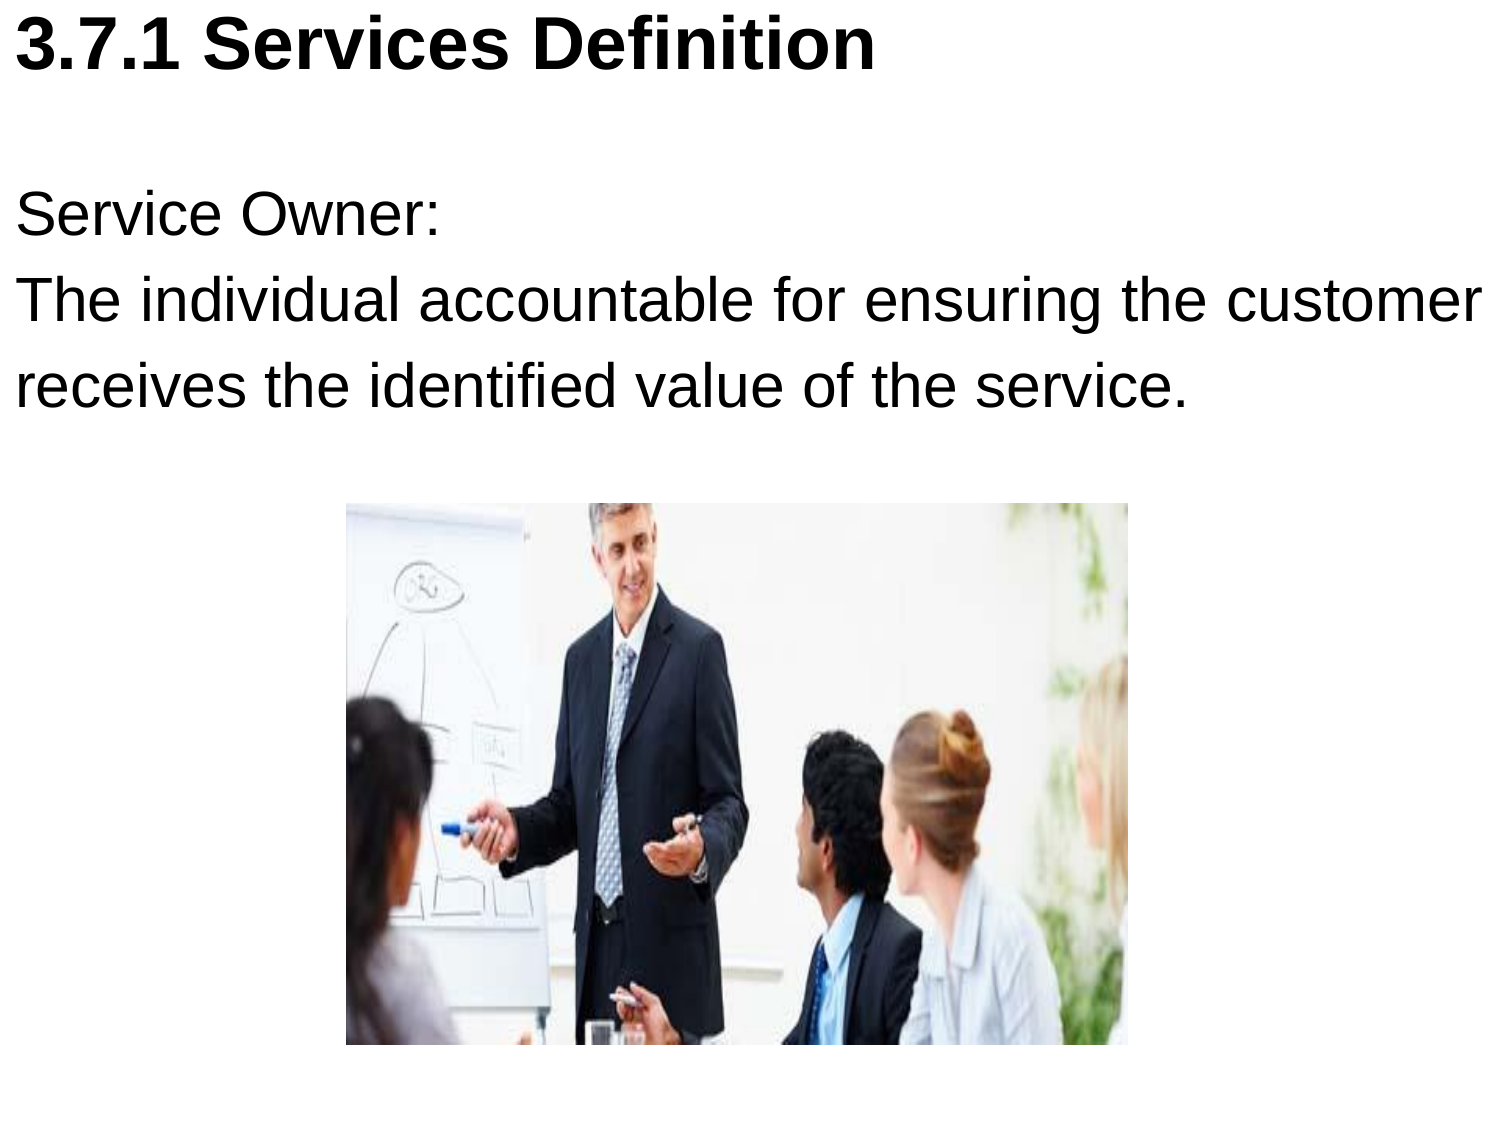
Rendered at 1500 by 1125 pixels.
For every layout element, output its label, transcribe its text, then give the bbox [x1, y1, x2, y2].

title 3.7.1 Services Definition [0, 0, 1500, 100]
list Service Owner: The individual accountable for ensuring the customer receives the identified value of the service. [0, 146, 1500, 1110]
picture [345, 503, 1128, 1045]
